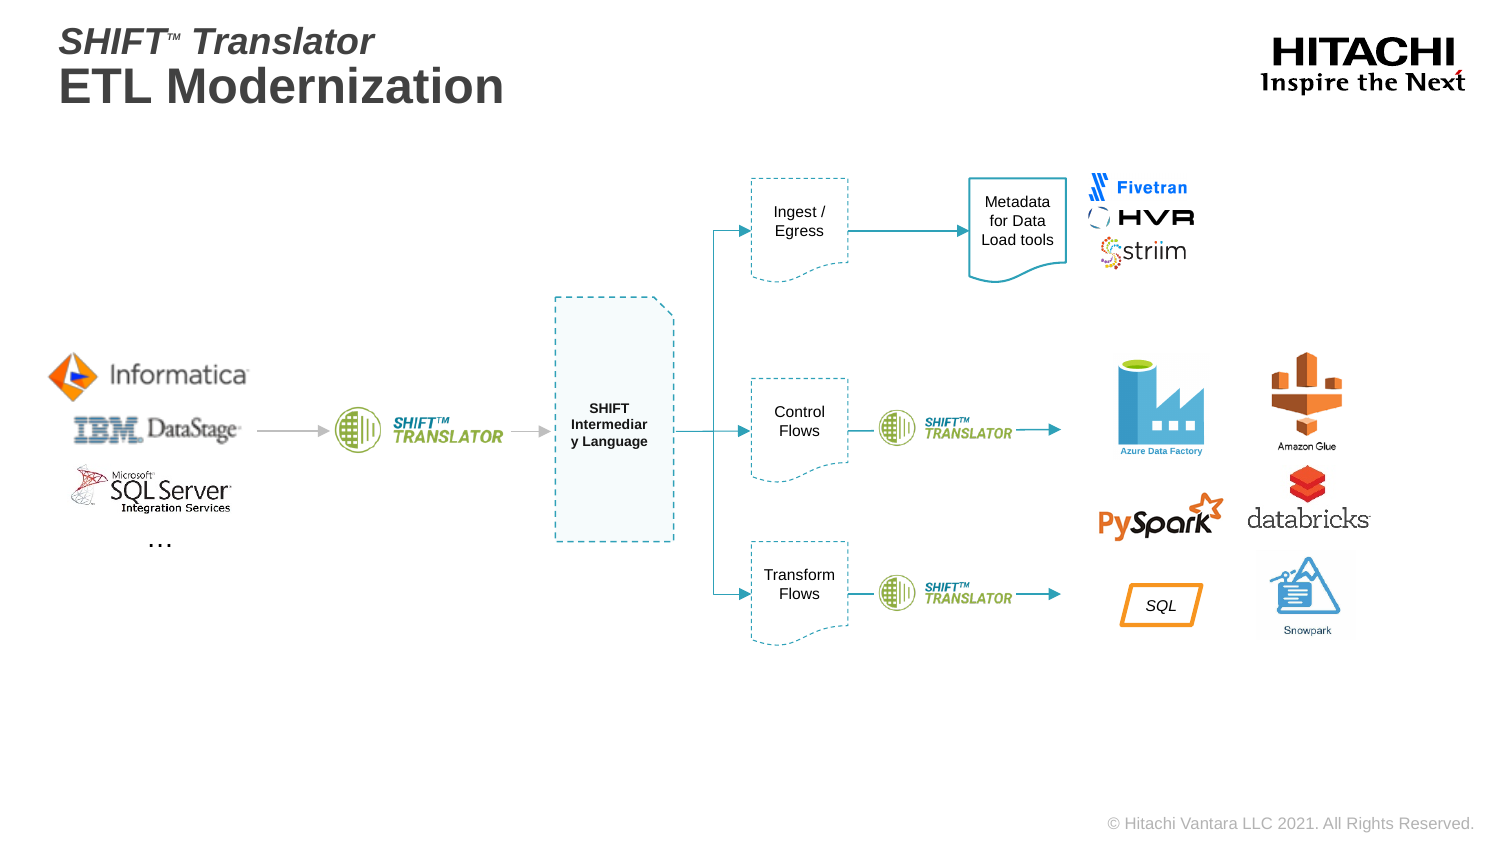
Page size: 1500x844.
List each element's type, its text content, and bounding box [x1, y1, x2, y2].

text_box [676, 230, 752, 430]
text_box SQL [1121, 585, 1202, 625]
picture [0, 341, 295, 514]
text_box Metadata for Data Load tools [969, 178, 1066, 282]
picture [873, 569, 1017, 617]
text_box Ingest / Egress [751, 178, 848, 282]
picture [1247, 465, 1371, 528]
picture [873, 403, 1017, 452]
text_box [676, 437, 752, 595]
text_box Control Flows [755, 378, 848, 482]
text_box … [140, 523, 180, 559]
picture [1264, 346, 1348, 462]
picture [1112, 353, 1210, 460]
text_box SHIFT Intermediary Language [553, 295, 671, 544]
text_box Transform Flows [751, 541, 848, 646]
picture [1086, 173, 1196, 287]
picture [1256, 548, 1356, 641]
title SHIFTTM Translator ETL Modernization [43, 8, 1200, 129]
picture [1090, 487, 1235, 556]
picture [328, 399, 509, 460]
